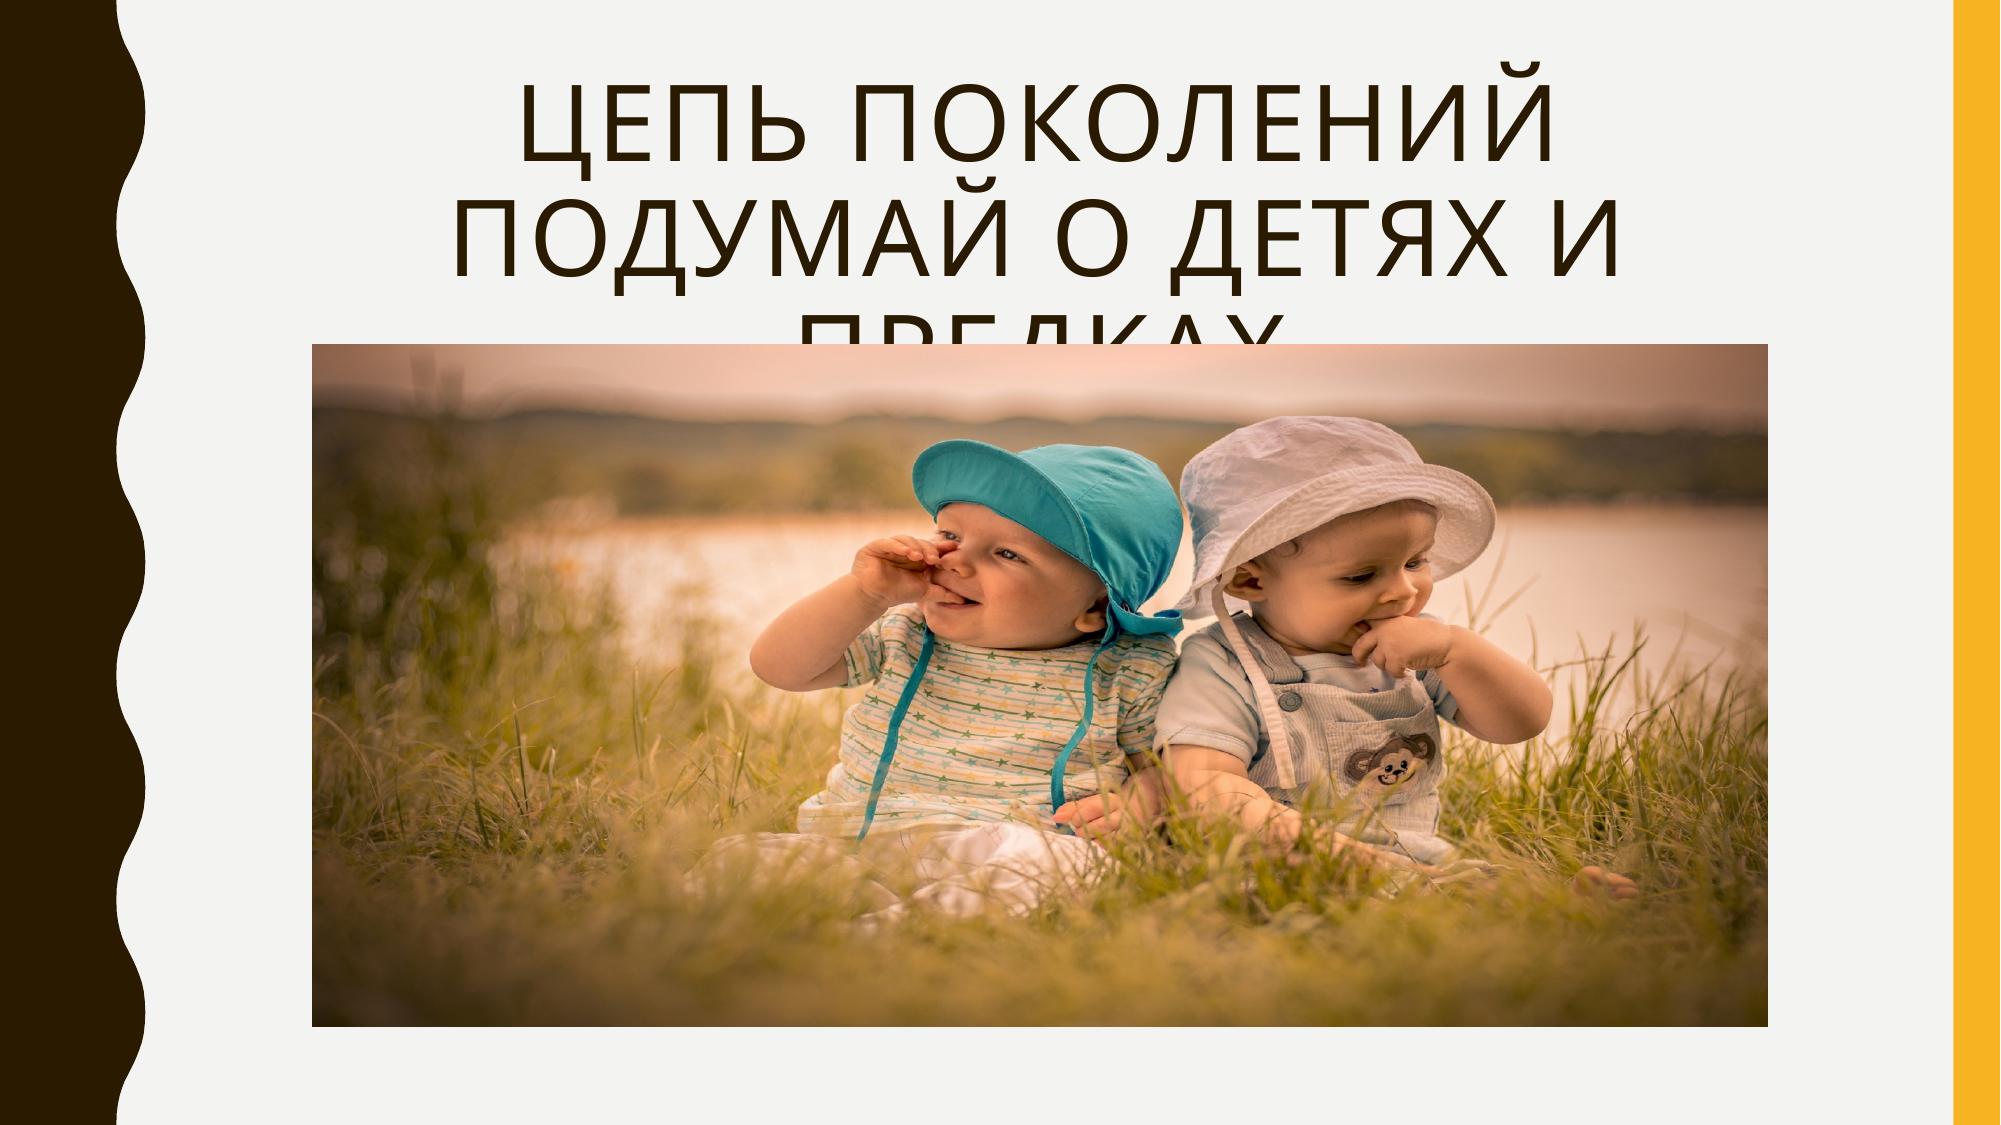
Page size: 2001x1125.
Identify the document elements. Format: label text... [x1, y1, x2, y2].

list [312, 344, 1768, 1027]
title Цепь поколений Подумай о детях и предках [205, 62, 1875, 308]
